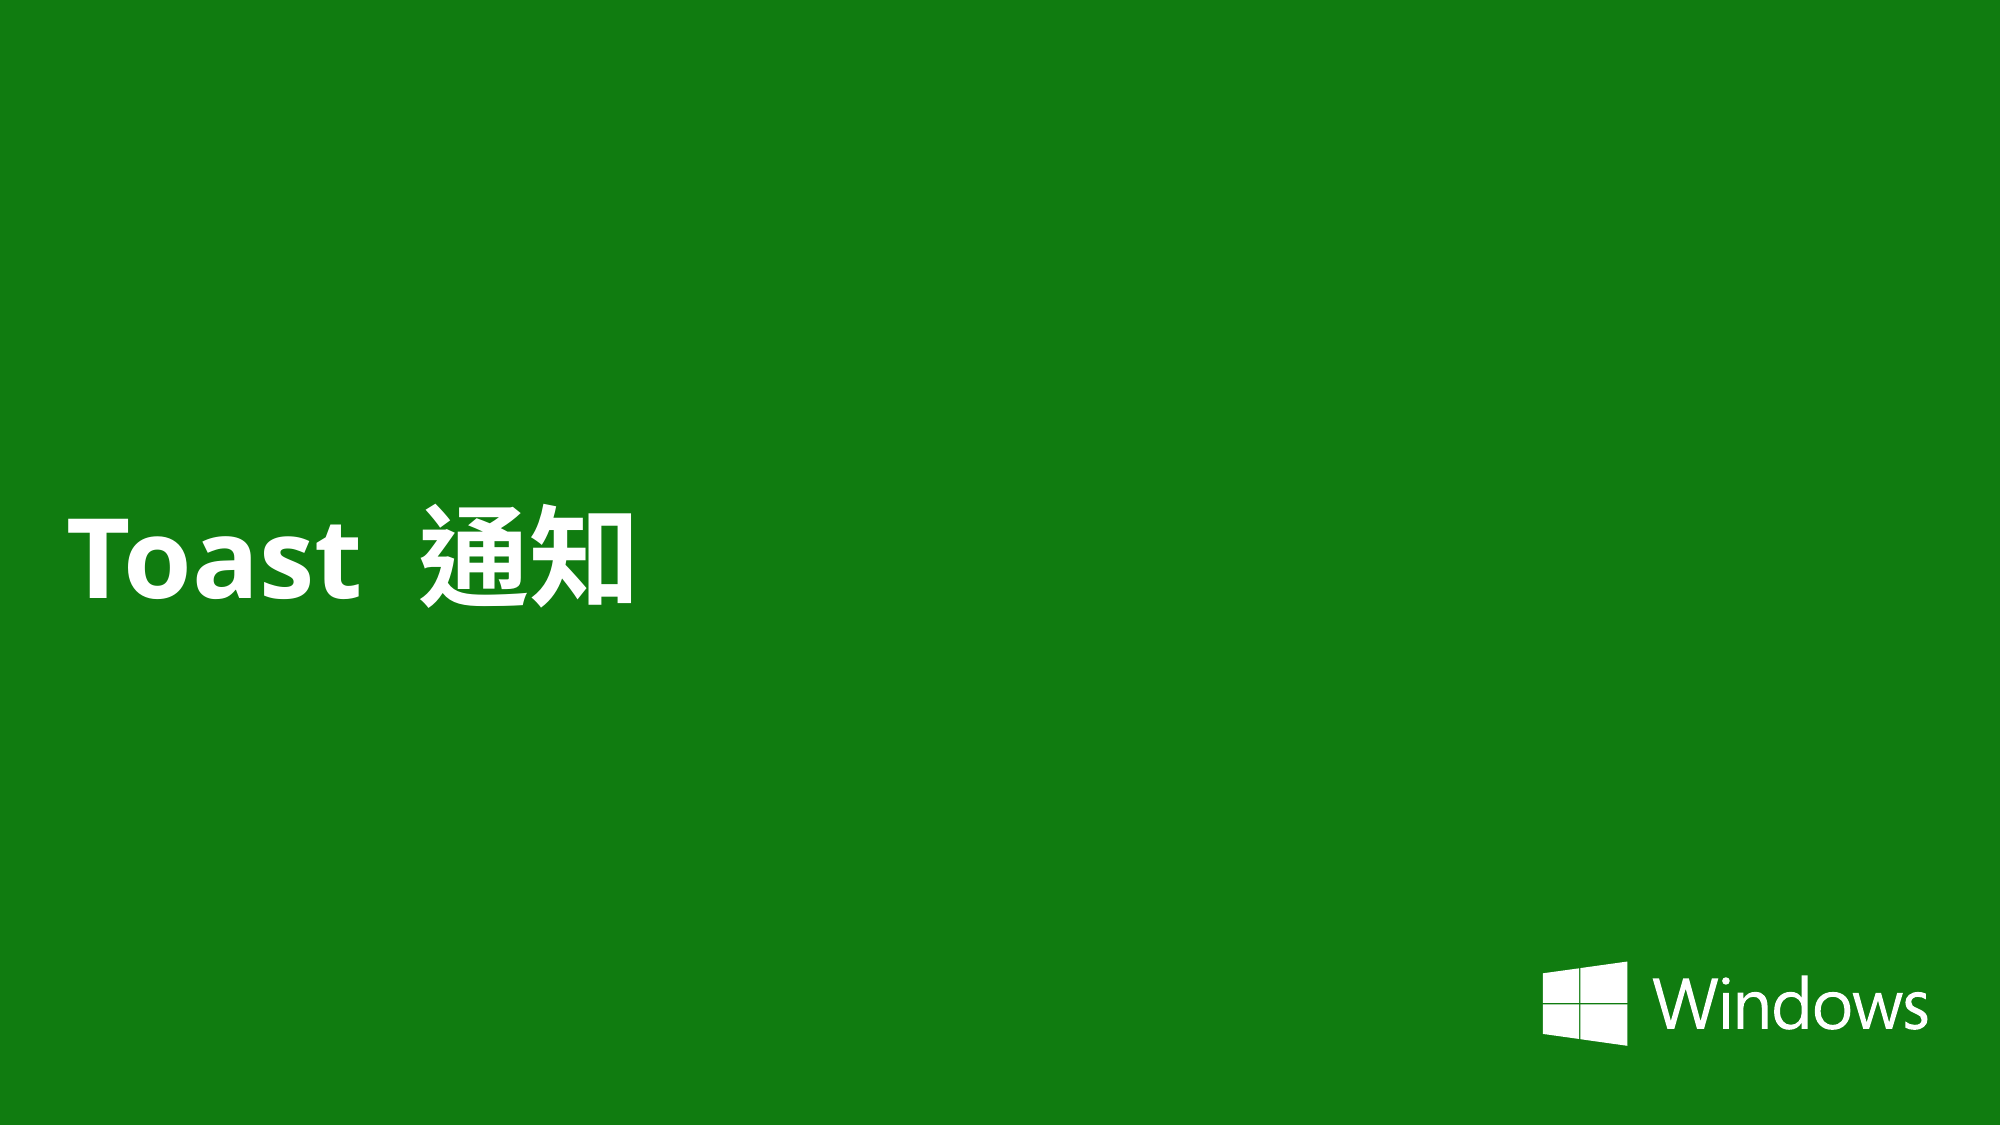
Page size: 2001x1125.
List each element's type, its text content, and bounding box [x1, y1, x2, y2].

title Toast 通知 [44, 483, 1954, 642]
